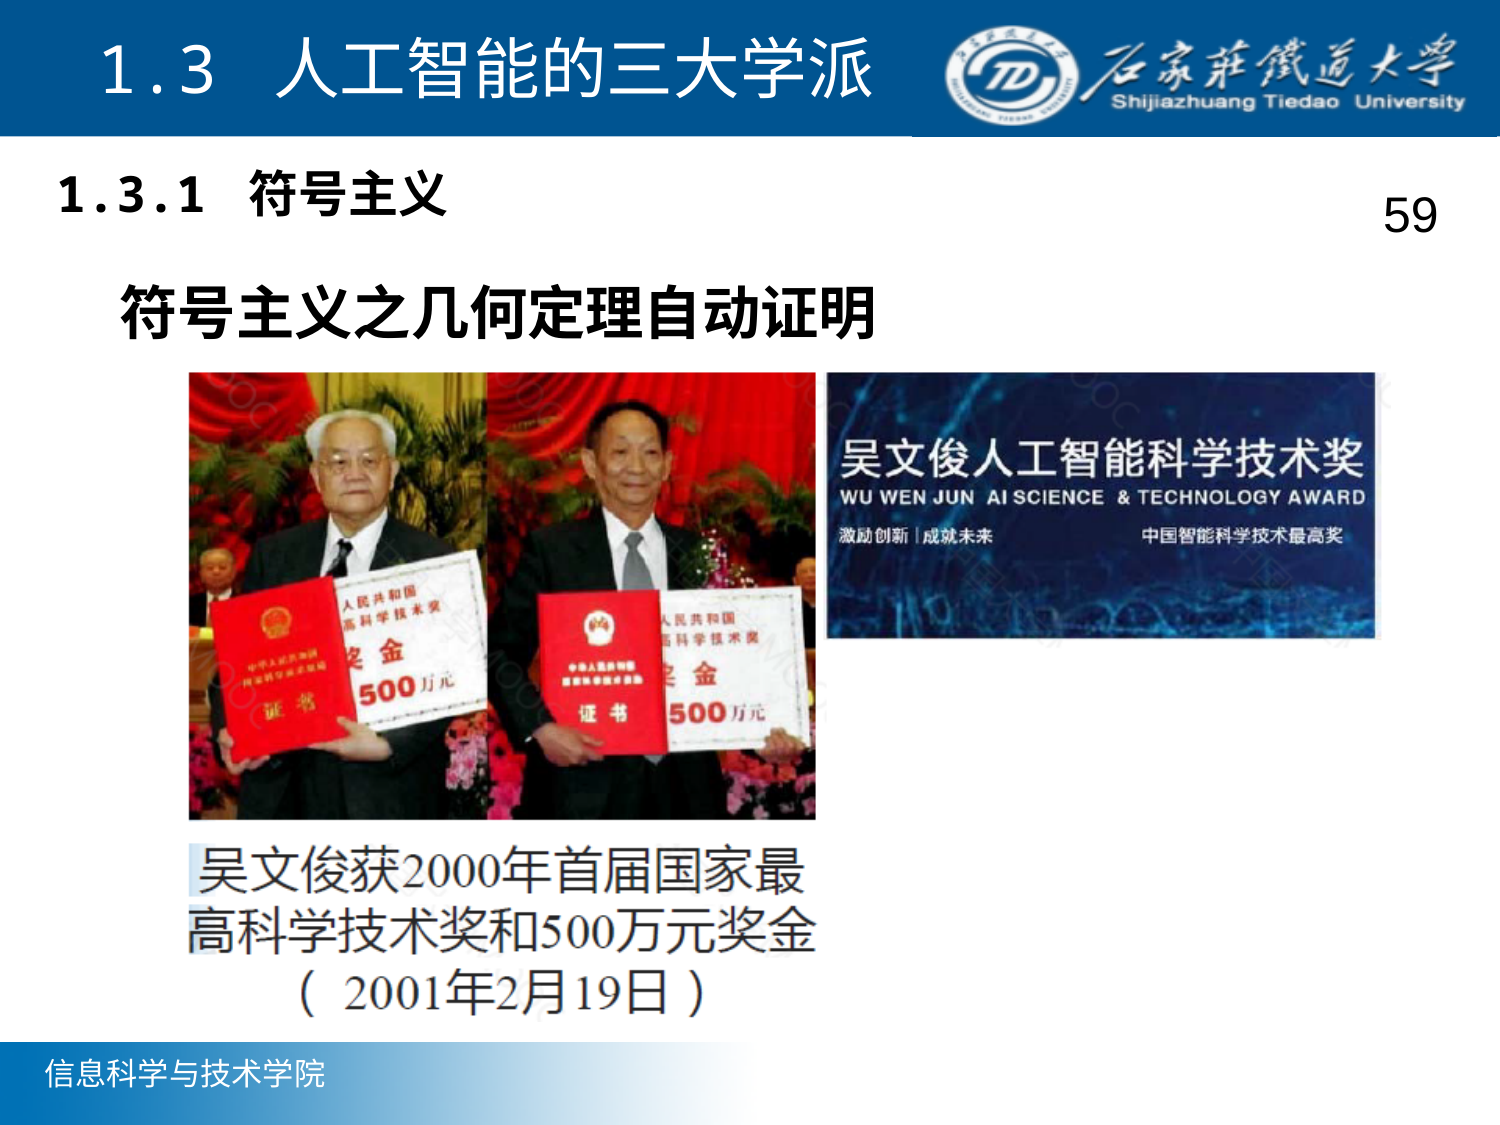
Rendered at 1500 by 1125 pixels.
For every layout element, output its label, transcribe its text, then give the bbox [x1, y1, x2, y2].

picture [182, 368, 1391, 1023]
text_box 59 [1368, 175, 1454, 250]
text_box 符号主义之几何定理自动证明 [105, 226, 1146, 354]
text_box 1.3 人工智能的三大学派 [82, 19, 889, 114]
picture [912, 0, 1497, 121]
picture [0, 1042, 1500, 1125]
text_box 1.3.1 符号主义 [45, 121, 1500, 252]
